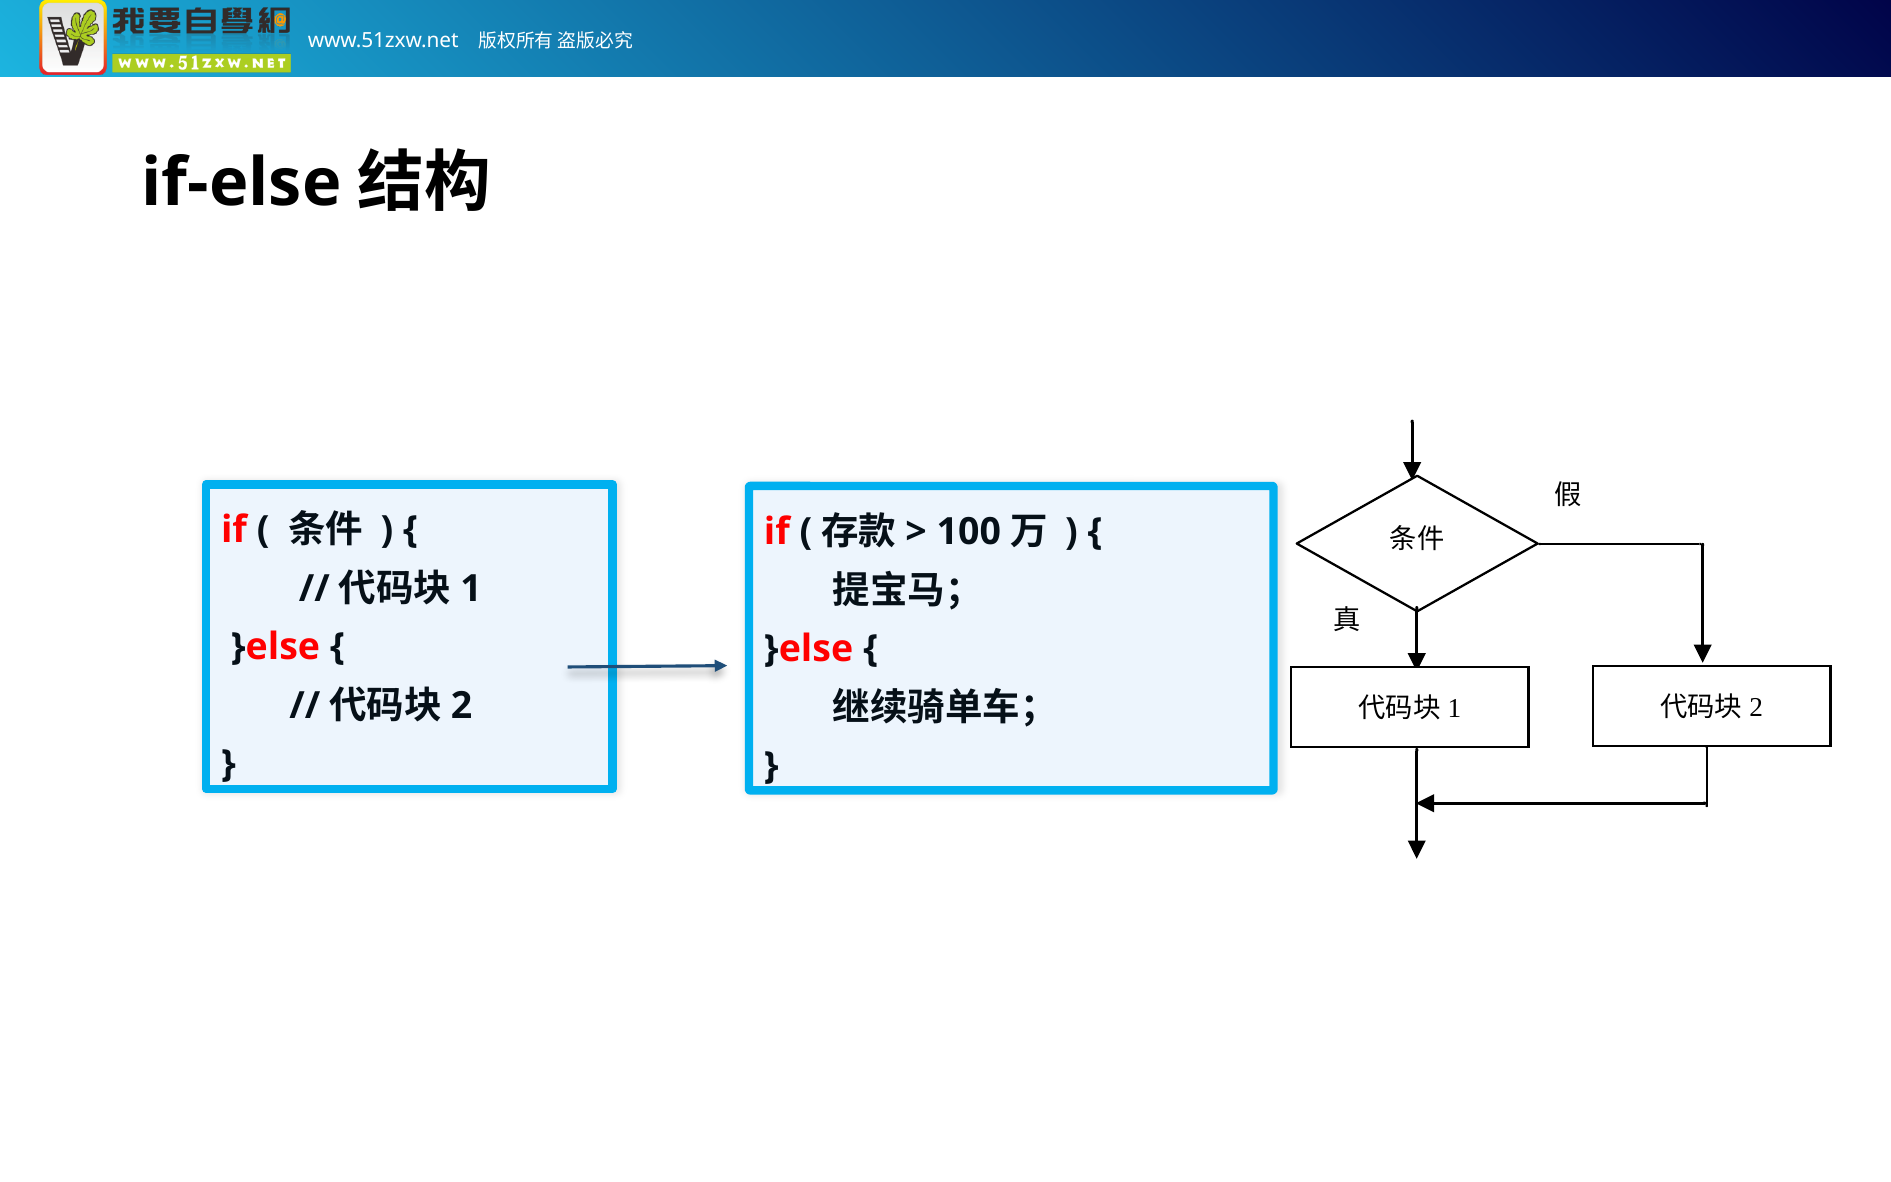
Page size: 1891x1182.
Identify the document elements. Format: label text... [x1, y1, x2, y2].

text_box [1288, 418, 1833, 865]
text_box if (存款> 100万 ) { 提宝马； }else { 继续骑单车； } [748, 485, 1274, 791]
text_box if ( 条件 ) { //代码块1 }else { //代码块2 } [206, 484, 613, 789]
picture [39, 0, 291, 75]
text_box www.51zxw.net 版权所有 盗版必究 [291, 11, 858, 59]
text_box [0, 0, 1891, 78]
text_box if-else结构 [126, 131, 507, 226]
